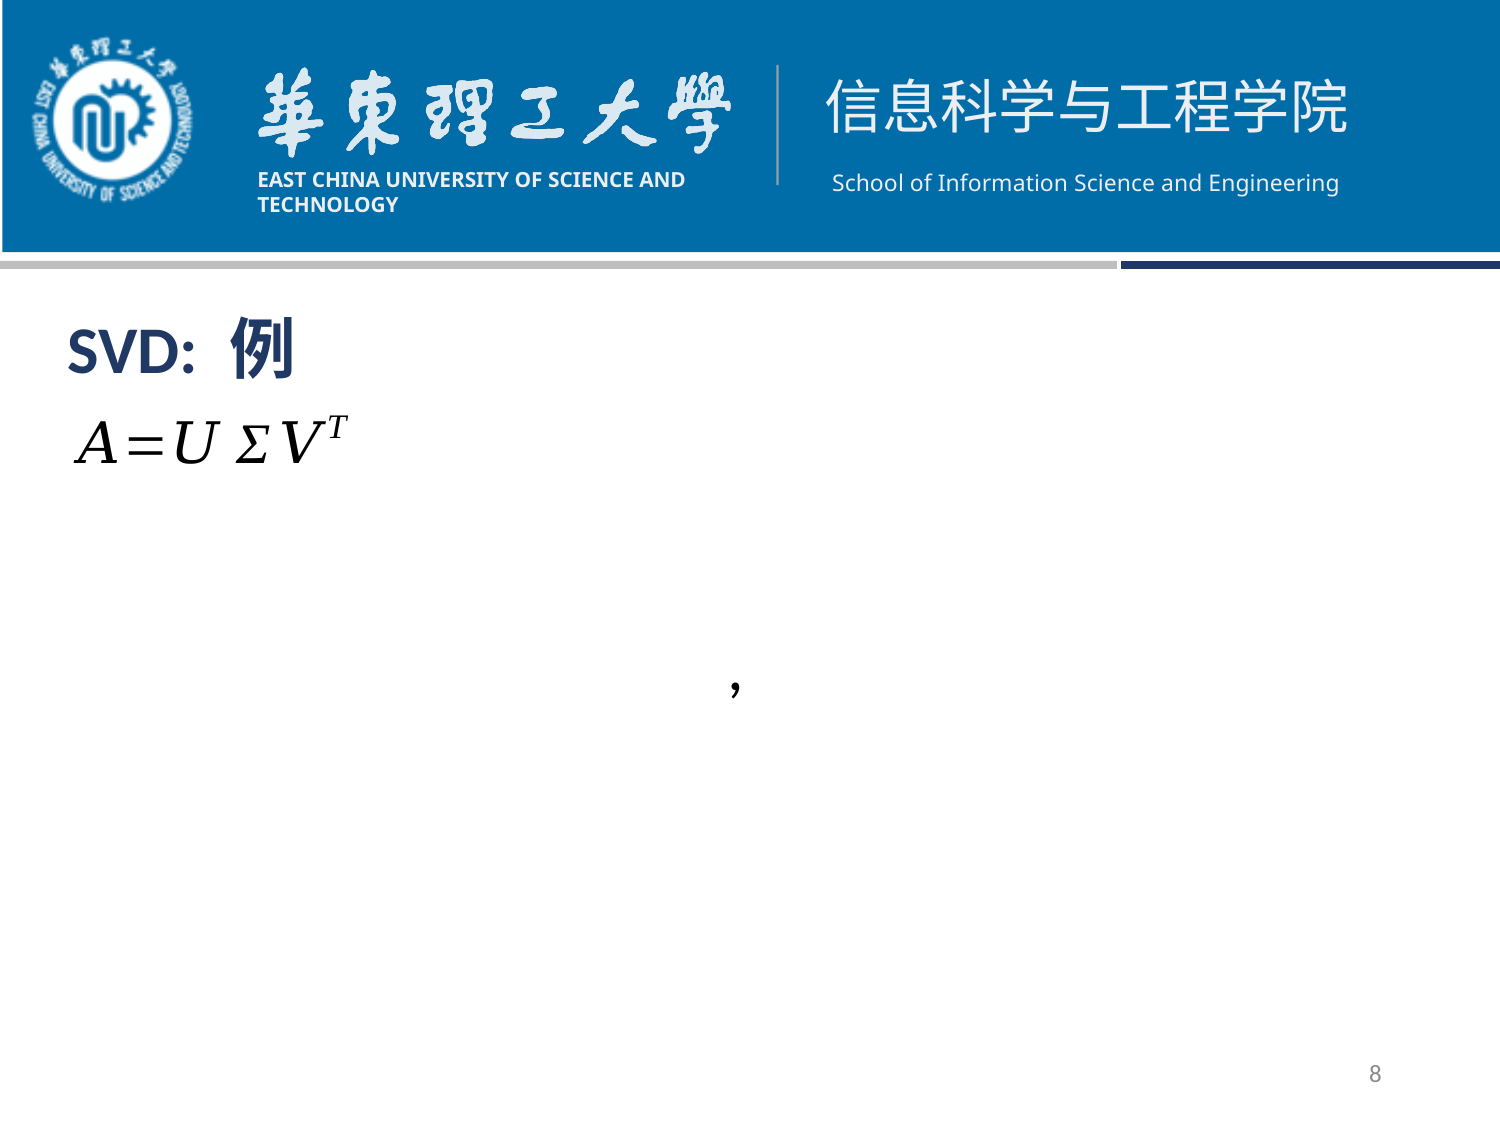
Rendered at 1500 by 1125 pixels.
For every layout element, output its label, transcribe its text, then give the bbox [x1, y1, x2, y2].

slide_number 8 [1059, 1042, 1397, 1103]
picture [22, 32, 202, 214]
text_box SVD: 例 [56, 270, 1419, 434]
